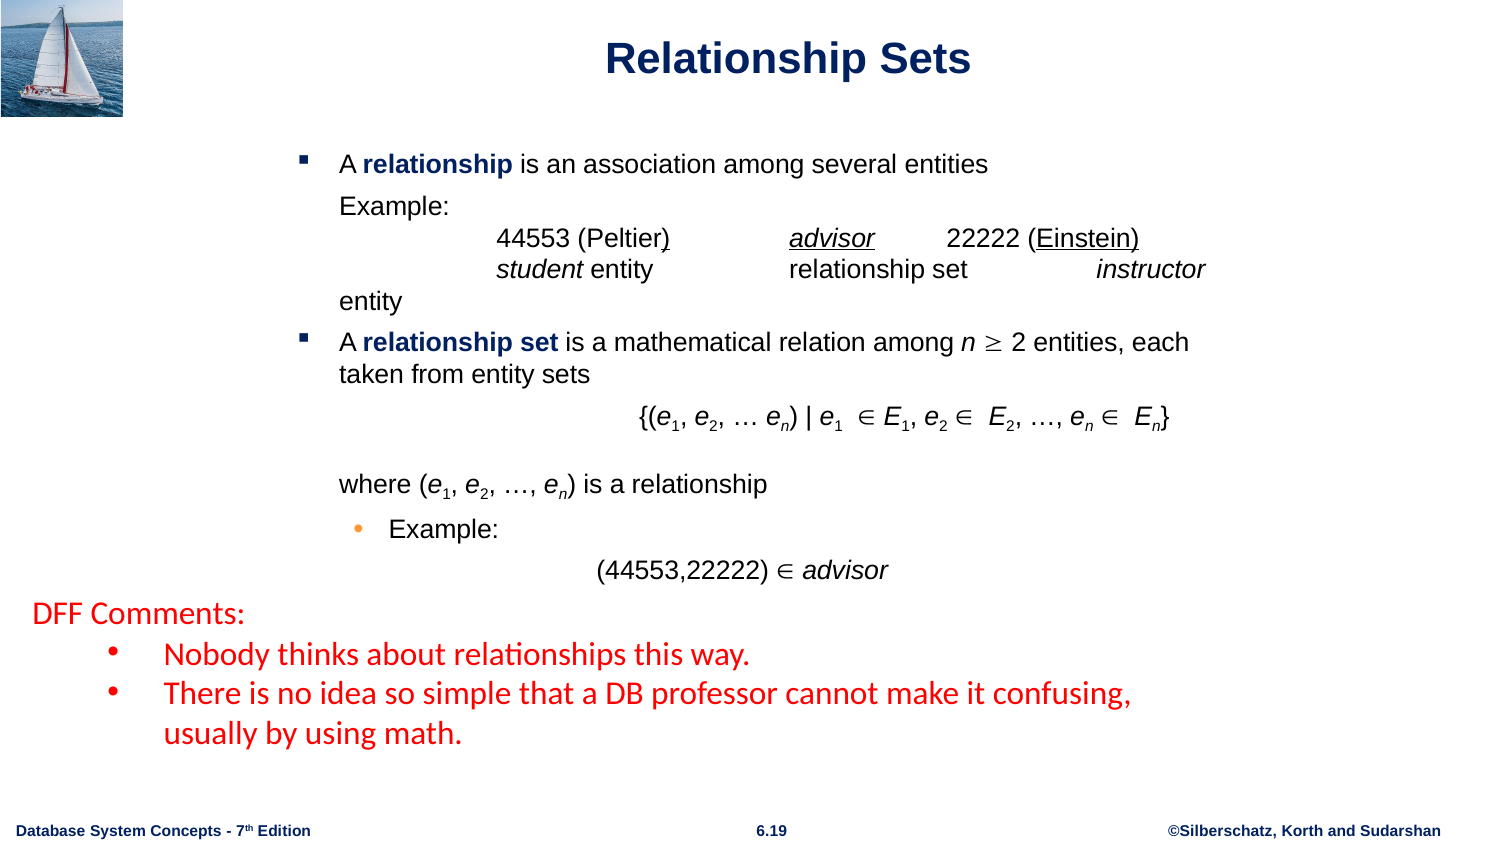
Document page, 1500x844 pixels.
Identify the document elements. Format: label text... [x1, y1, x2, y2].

title Relationship Sets [125, 14, 1452, 90]
list A relationship is an association among several entities Example: 44553 (Peltier) advisor 22222 (Einstein) student entity relationship set instructor entity A relationship set is a mathematical relation among n  2 entities, each taken from entity sets {(e1, e2, … en) | e1  E1, e2  E2, …, en  En} where (e1, e2, …, en) is a relationship Example: (44553,22222)  advisor [282, 139, 1238, 584]
text_box DFF Comments: Nobody thinks about relationships this way. There is no idea so simple that a DB professor cannot make it confusing, usually by using math. [17, 584, 1451, 759]
picture [0, 0, 123, 117]
